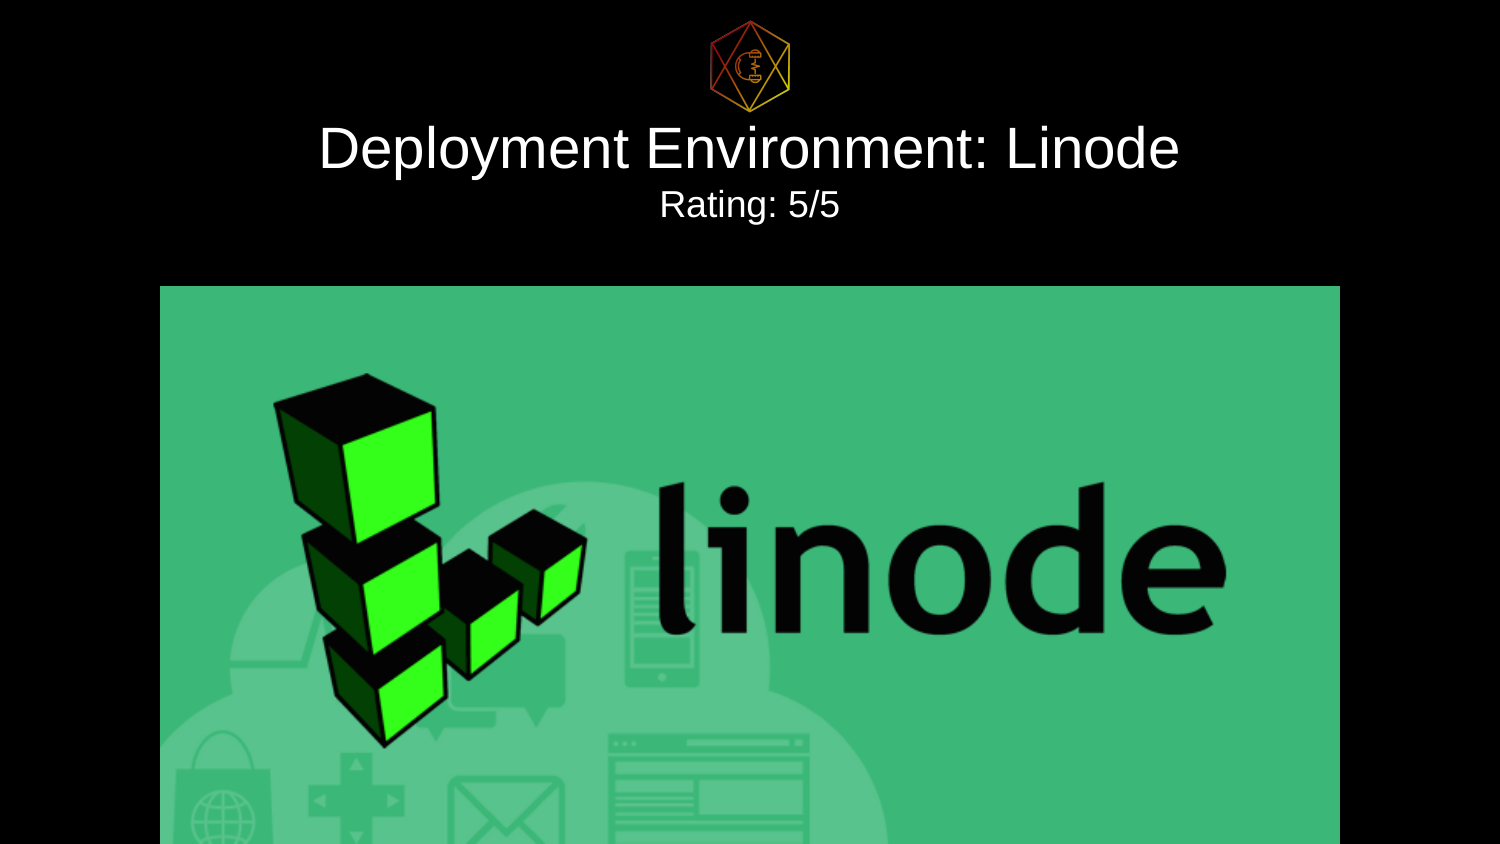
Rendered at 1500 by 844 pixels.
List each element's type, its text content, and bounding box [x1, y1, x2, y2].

title Deployment Environment: Linode Rating: 5/5 [51, 95, 1449, 189]
picture [160, 286, 1340, 844]
picture [708, 19, 791, 115]
